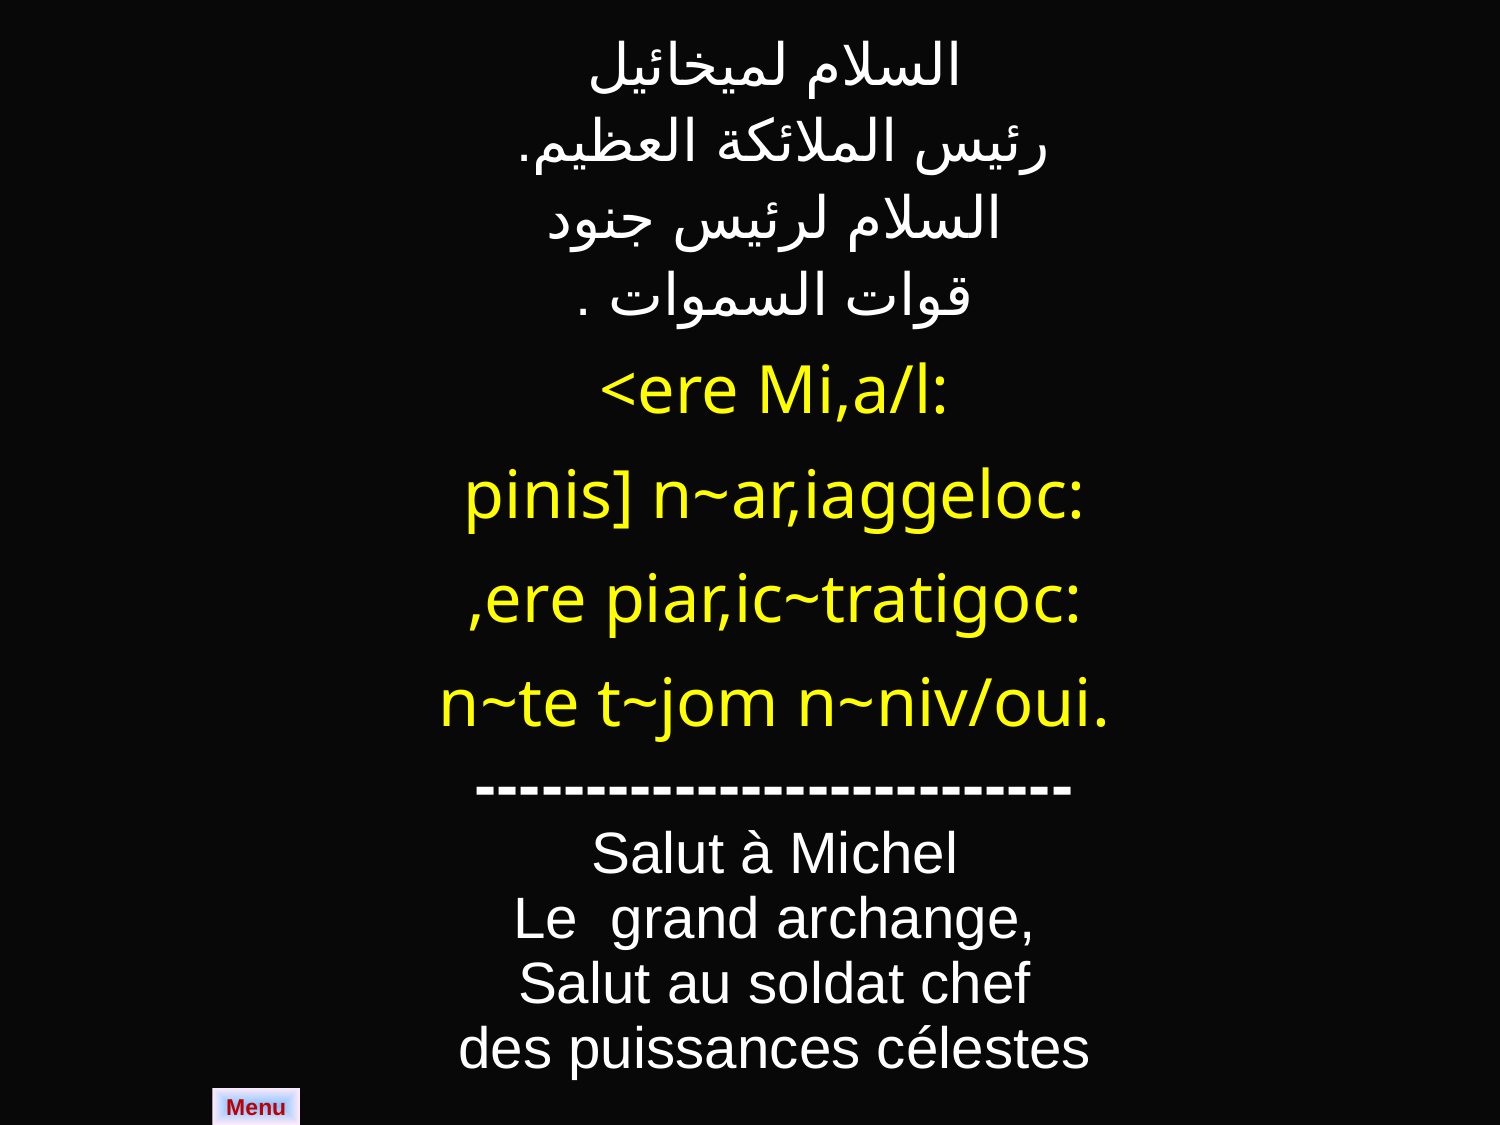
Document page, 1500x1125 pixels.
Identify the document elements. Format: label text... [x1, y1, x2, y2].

text_box Menu [212, 1087, 300, 1125]
table_cell --------------------------- Salut à Michel Le grand archange, Salut au soldat chef des puissances célestes [362, 753, 1187, 1094]
table_cell <ere Mi,a/l: pinis] n~ar,iaggeloc: ,ere piar,ic~tratigoc: n~te t~jom n~niv/oui. [362, 335, 1187, 753]
table_header السلام لميخائيل رئيس الملائكة العظيم. السلام لرئيس جنود قوات السموات . [362, 25, 1187, 335]
